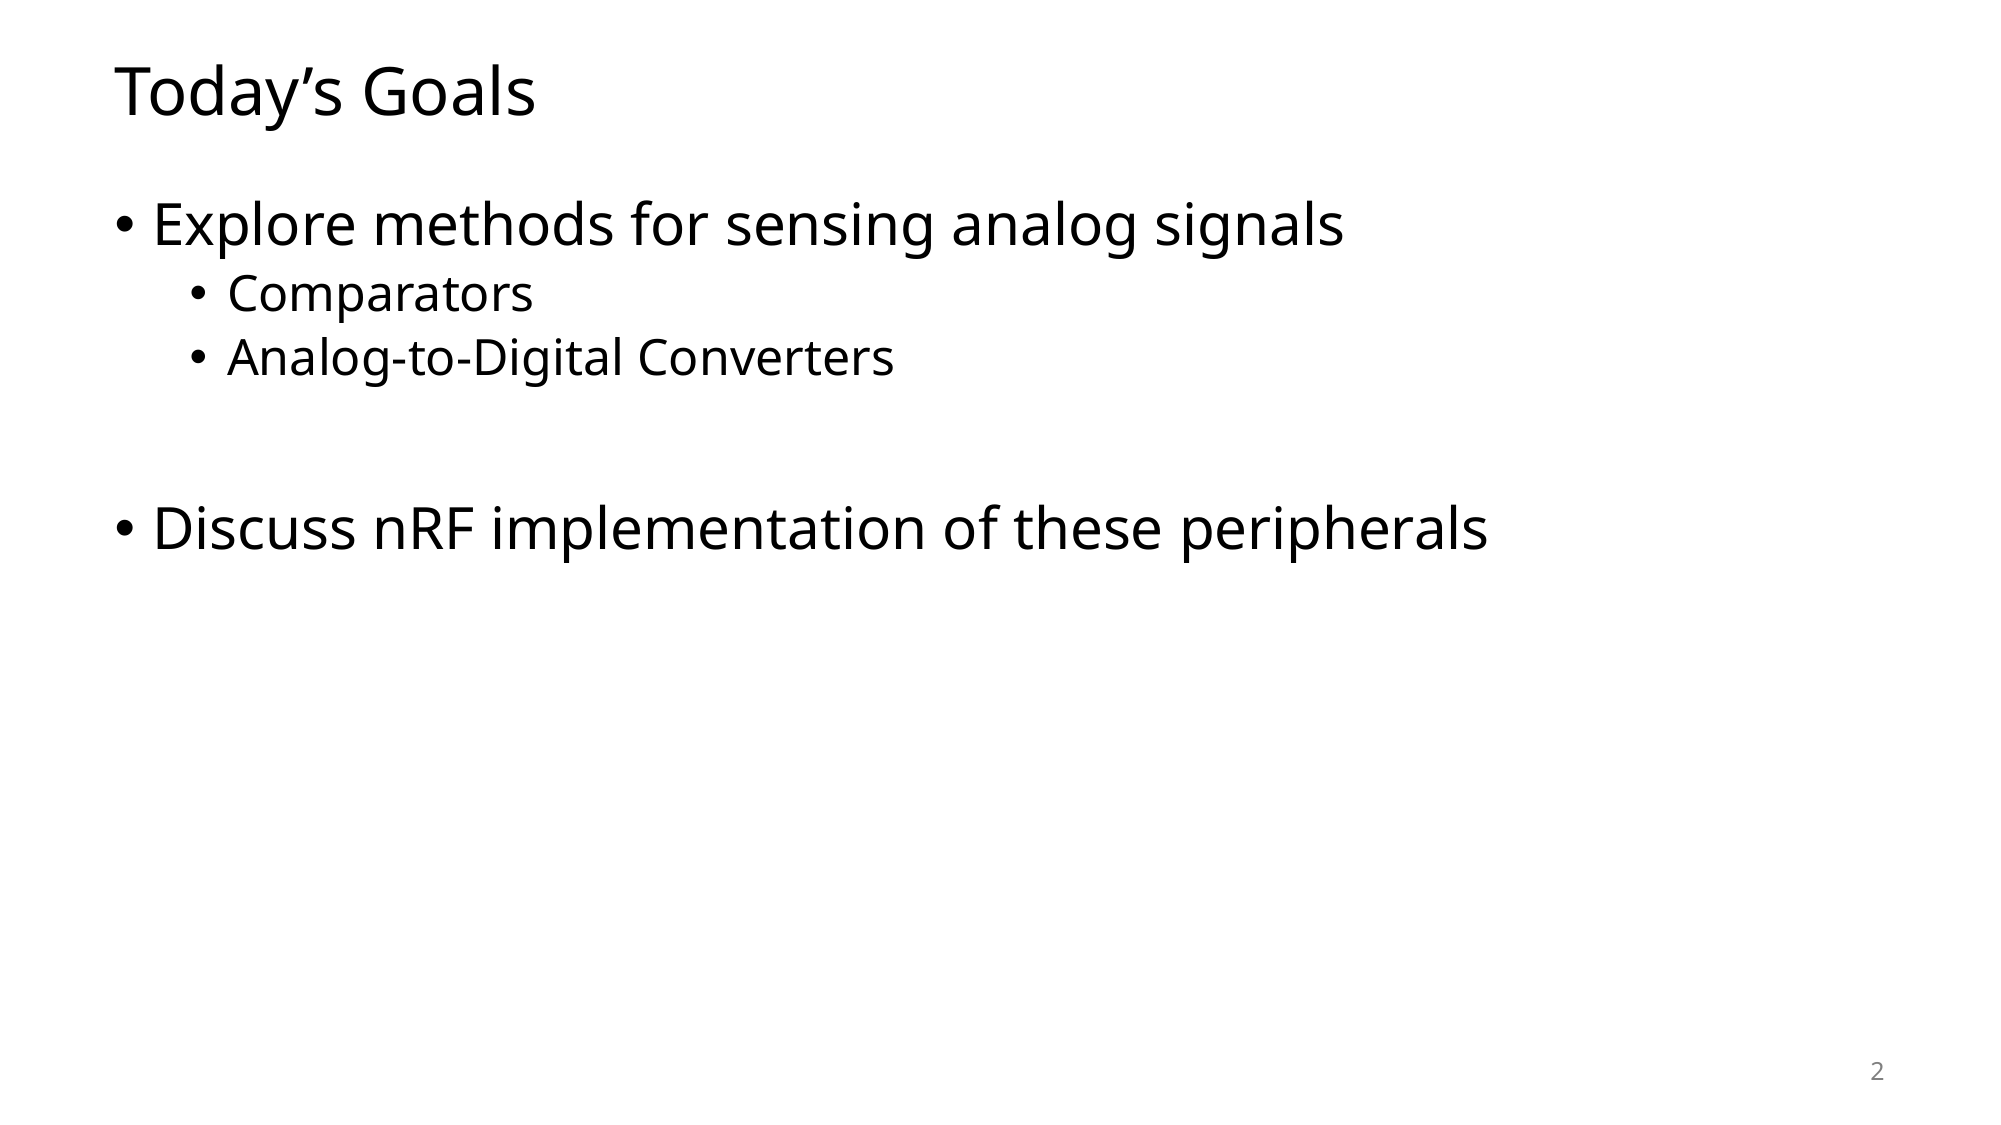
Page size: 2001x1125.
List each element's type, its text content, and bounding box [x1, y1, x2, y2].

title Today’s Goals [99, 37, 1900, 150]
list Explore methods for sensing analog signals Comparators Analog-to-Digital Converters Discuss nRF implementation of these peripherals [99, 187, 1900, 1013]
slide_number 2 [1749, 1042, 1900, 1103]
